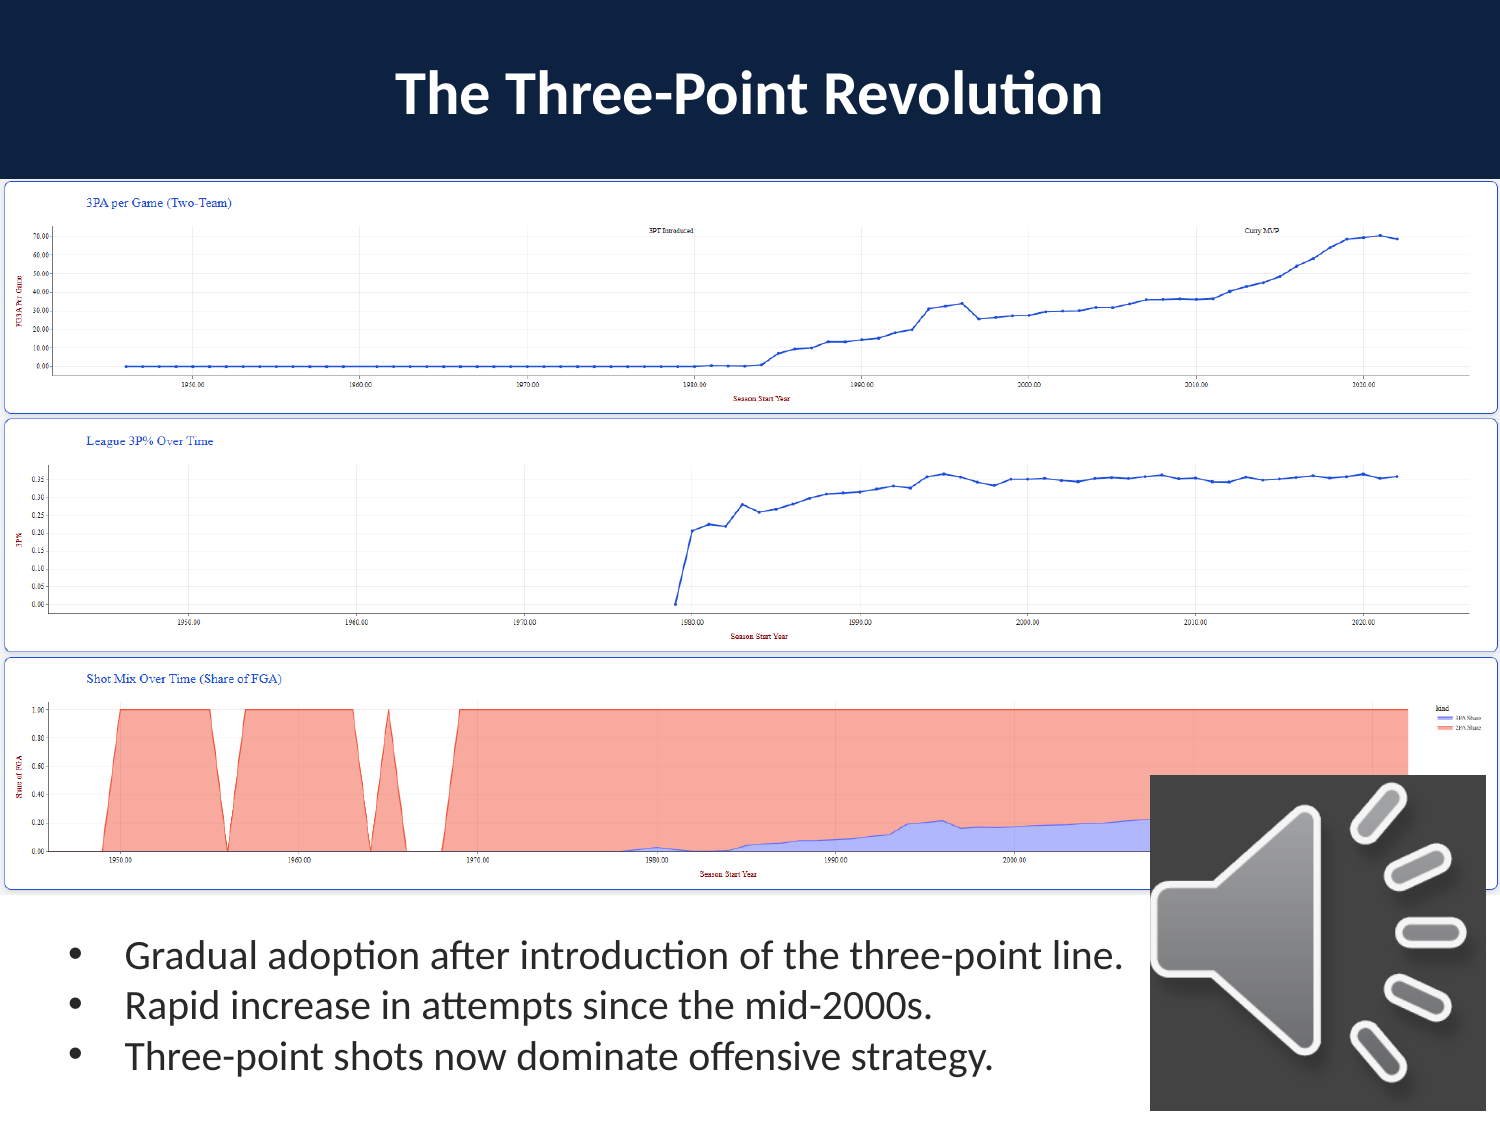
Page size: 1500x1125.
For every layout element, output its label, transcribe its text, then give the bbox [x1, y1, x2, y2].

text_box The Three-Point Revolution [0, 0, 1500, 179]
picture [0, 179, 1500, 1112]
text_box Gradual adoption after introduction of the three-point line. Rapid increase in attempts since the mid-2000s. Three-point shots now dominate offensive strategy. [53, 920, 1143, 1086]
